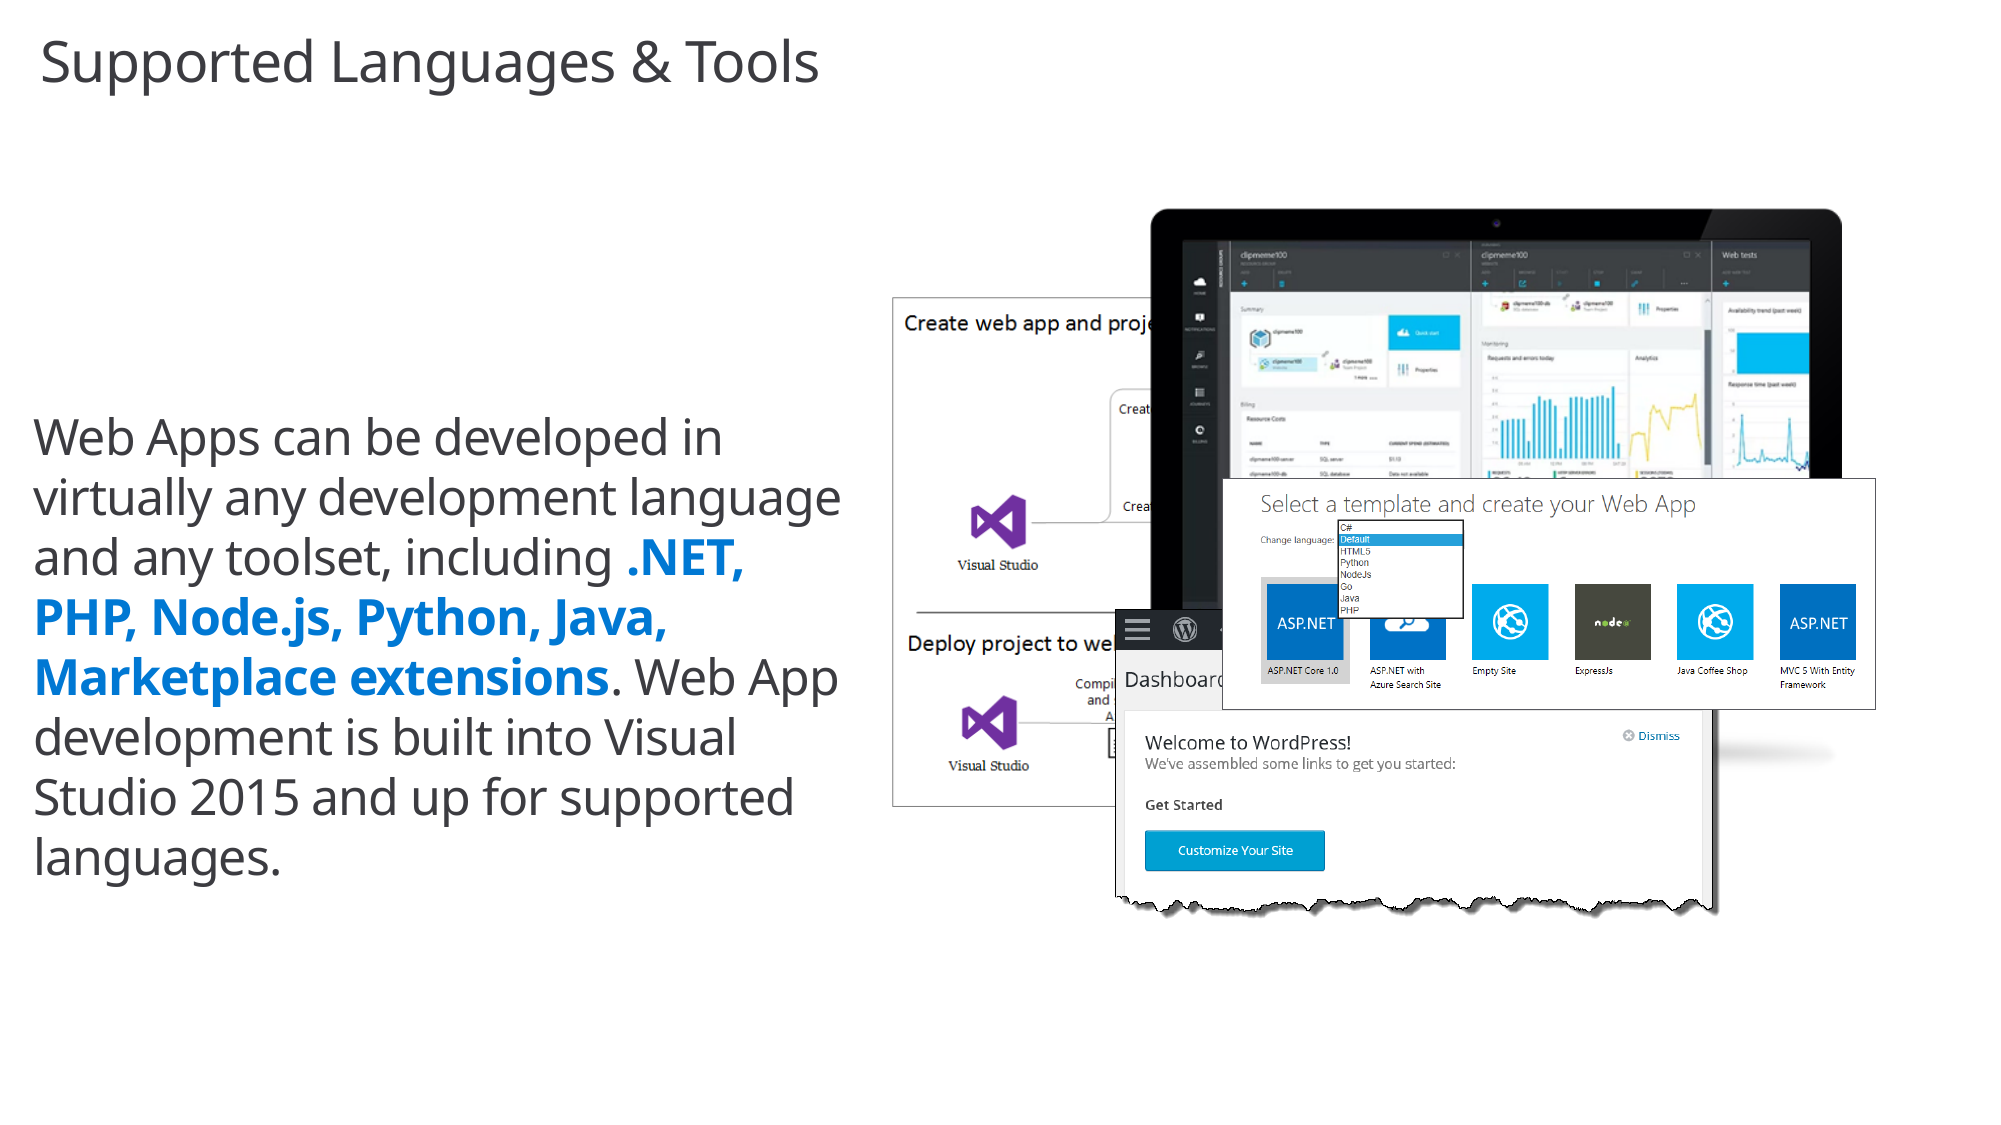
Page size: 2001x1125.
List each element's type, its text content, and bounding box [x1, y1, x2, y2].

picture [891, 198, 1876, 935]
title Supported Languages & Tools [40, 33, 1891, 150]
list Web Apps can be developed in virtually any development language and any toolset, including .NET, PHP, Node.js, Python, Java, Marketplace extensions. Web App development is built into Visual Studio 2015 and up for supported languages. [33, 405, 843, 917]
